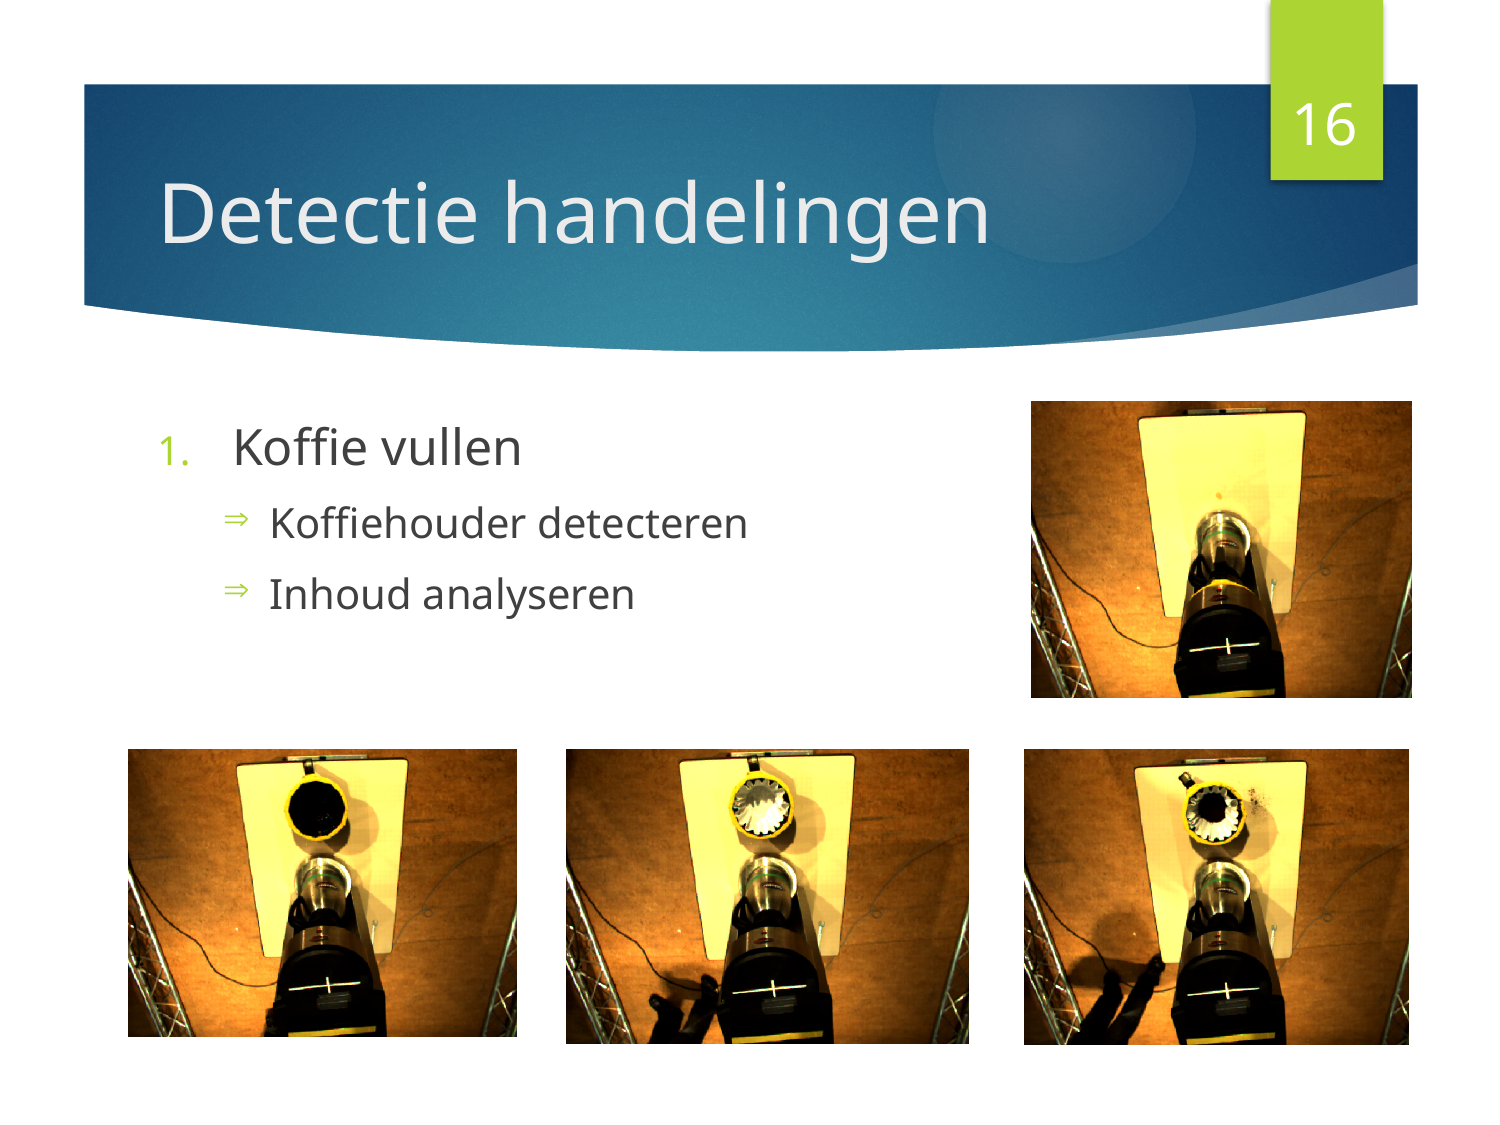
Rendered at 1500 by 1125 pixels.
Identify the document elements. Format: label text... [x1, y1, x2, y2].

title Detectie handelingen [142, 152, 1183, 269]
slide_number 16 [1259, 48, 1390, 175]
list Koffie vullen Koffiehouder detecteren Inhoud analyseren [142, 408, 1183, 988]
picture [1031, 400, 1413, 698]
picture [128, 749, 517, 1038]
picture [1024, 749, 1409, 1045]
picture [565, 749, 969, 1044]
